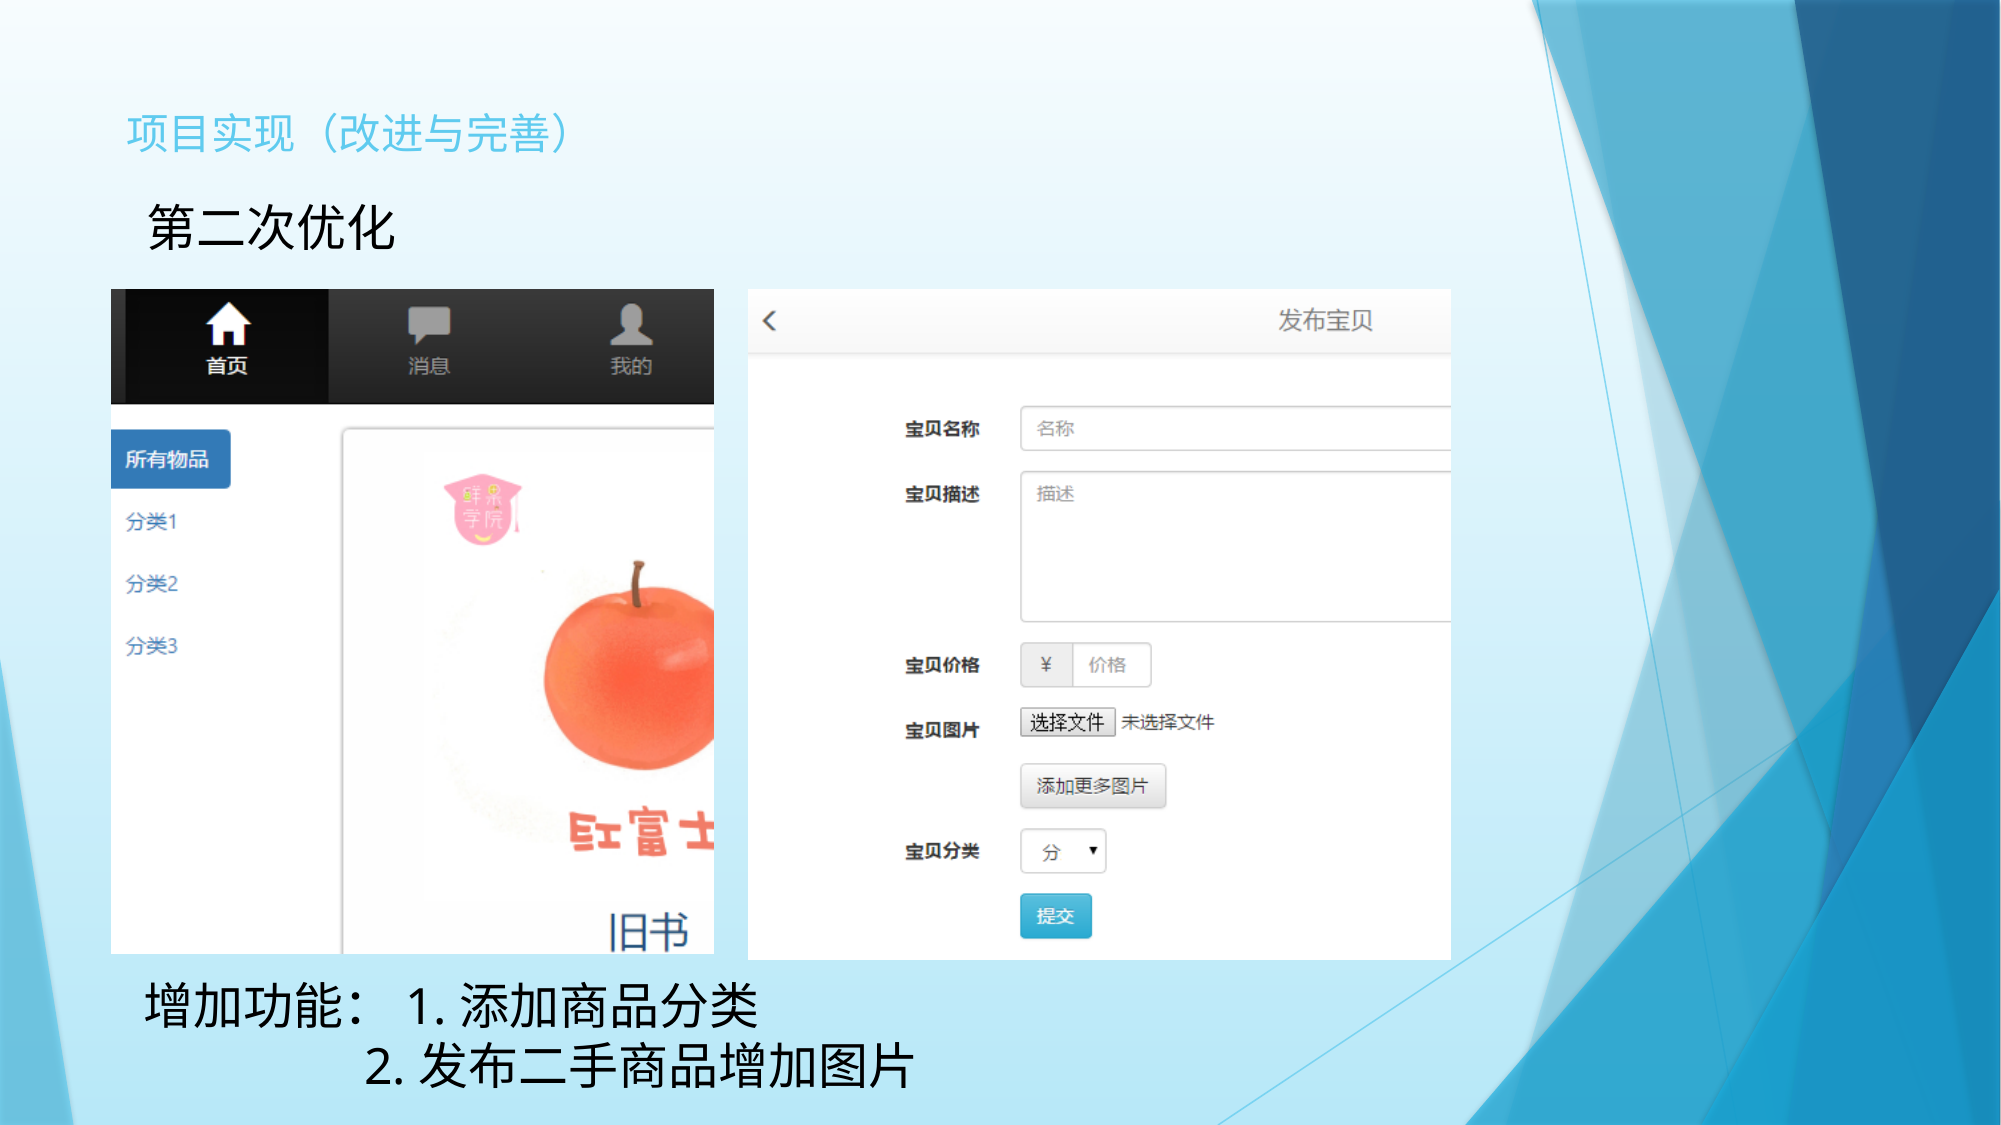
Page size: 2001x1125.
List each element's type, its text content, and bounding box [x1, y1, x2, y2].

text_box 第二次优化 [131, 188, 432, 264]
picture [110, 288, 714, 955]
picture [748, 288, 1452, 960]
title 项目实现（改进与完善） [111, 99, 1522, 214]
text_box 增加功能：1.添加商品分类 2.发布二手商品增加图片 [128, 967, 934, 1102]
